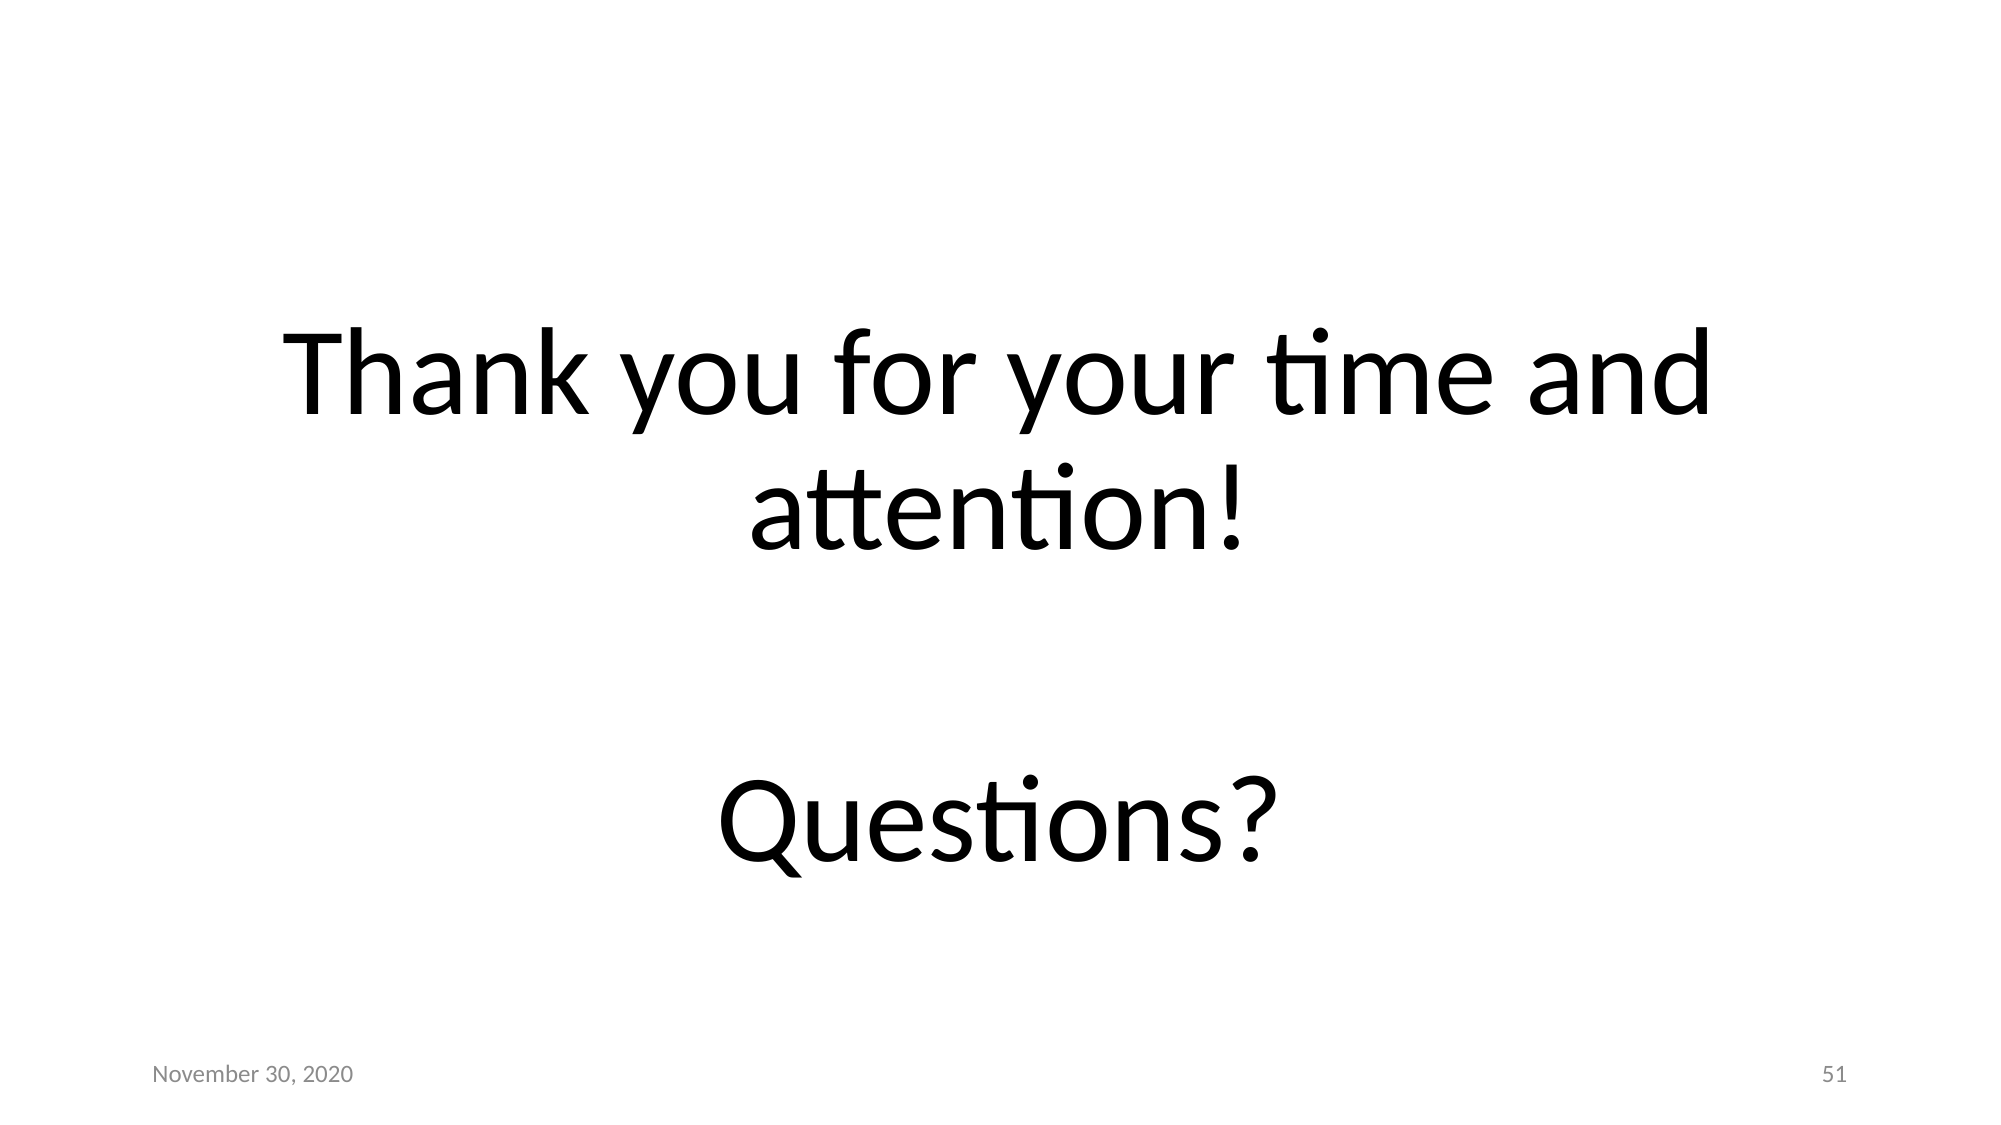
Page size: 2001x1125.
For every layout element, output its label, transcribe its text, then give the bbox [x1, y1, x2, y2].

slide_number 51 [1412, 1042, 1863, 1103]
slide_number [137, 1042, 588, 1103]
list Thank you for your time and attention! Questions? [137, 299, 1863, 1014]
